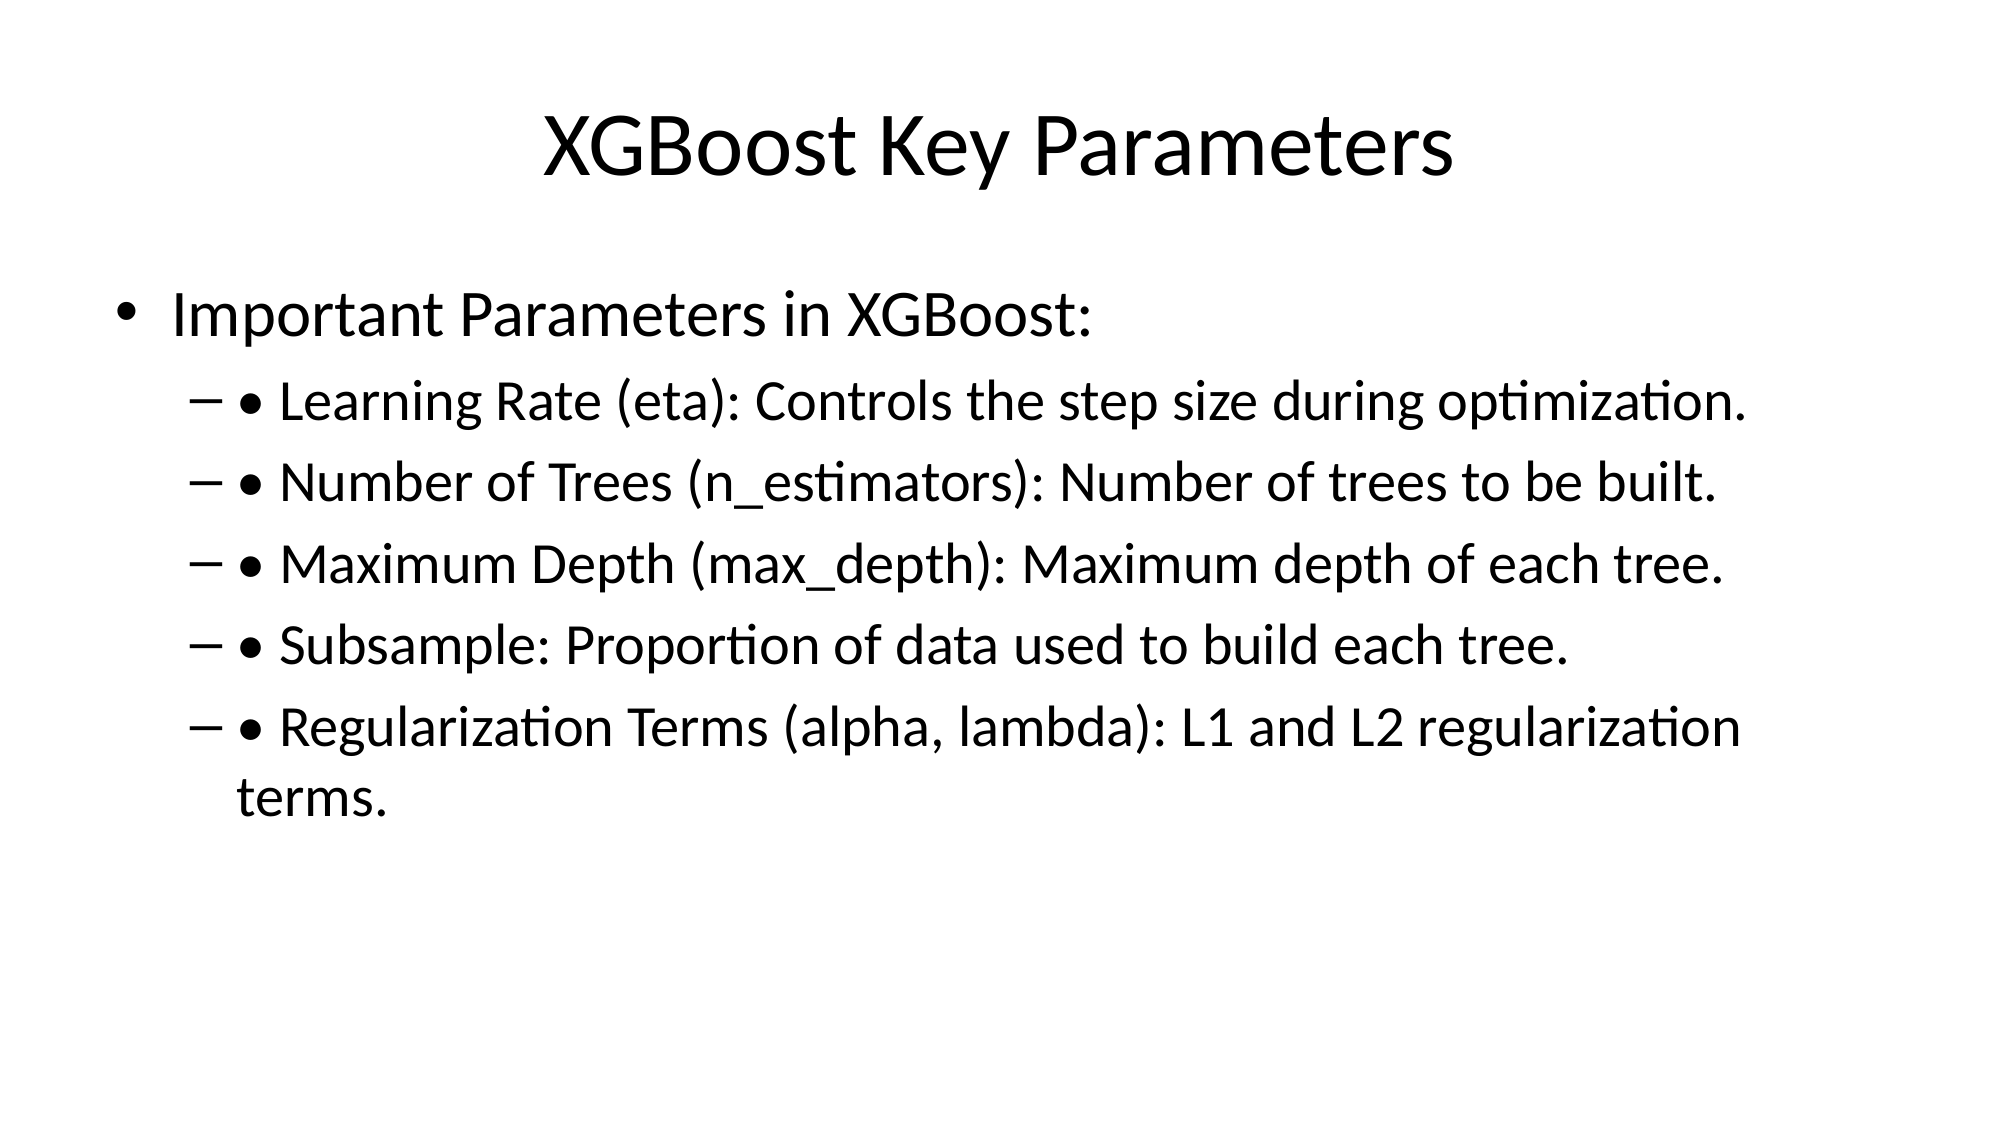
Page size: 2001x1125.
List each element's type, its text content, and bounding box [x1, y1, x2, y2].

title XGBoost Key Parameters [99, 45, 1900, 233]
list Important Parameters in XGBoost: • Learning Rate (eta): Controls the step size during optimization. • Number of Trees (n_estimators): Number of trees to be built. • Maximum Depth (max_depth): Maximum depth of each tree. • Subsample: Proportion of data used to build each tree. • Regularization Terms (alpha, lambda): L1 and L2 regularization terms. [99, 262, 1900, 1005]
